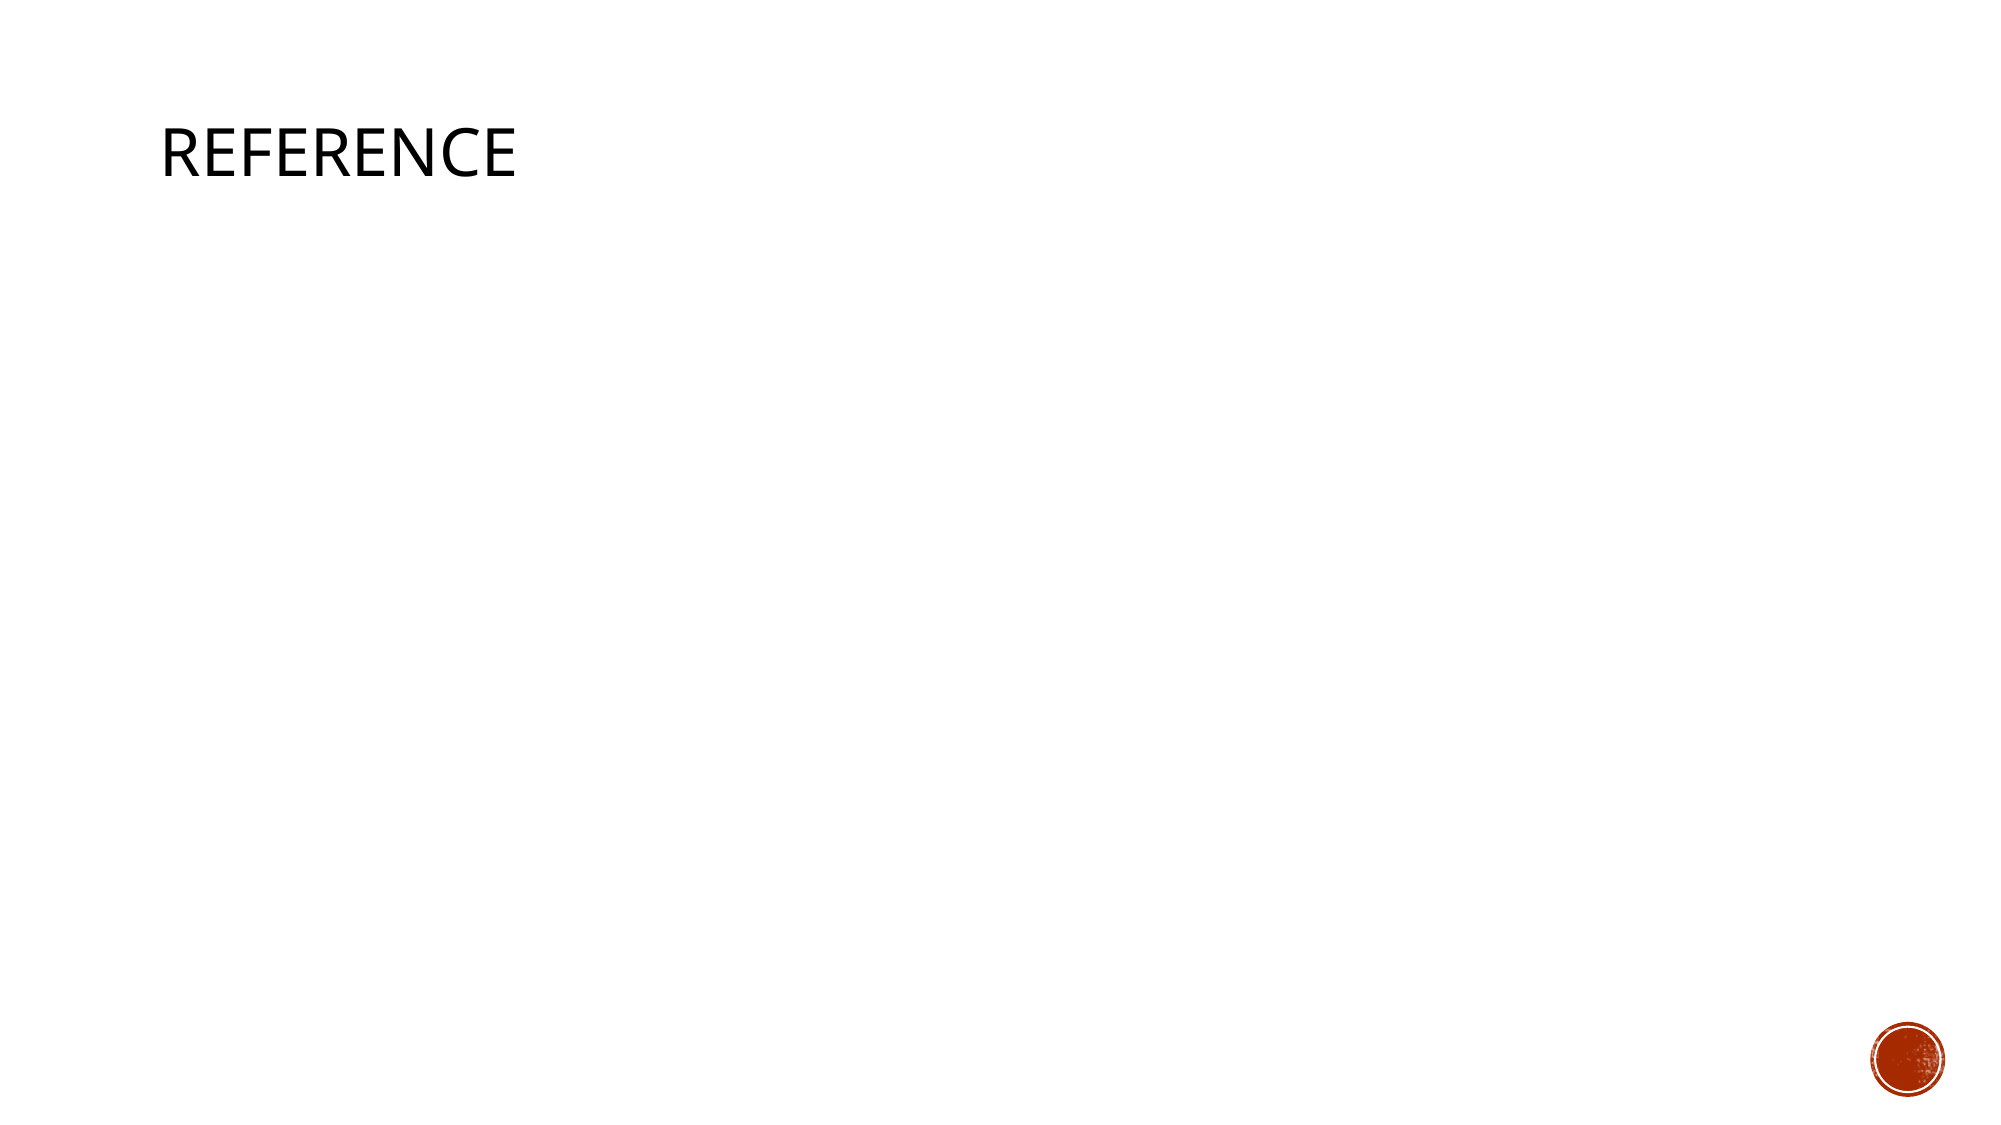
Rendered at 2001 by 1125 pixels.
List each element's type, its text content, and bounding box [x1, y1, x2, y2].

title reference [145, 72, 1146, 238]
